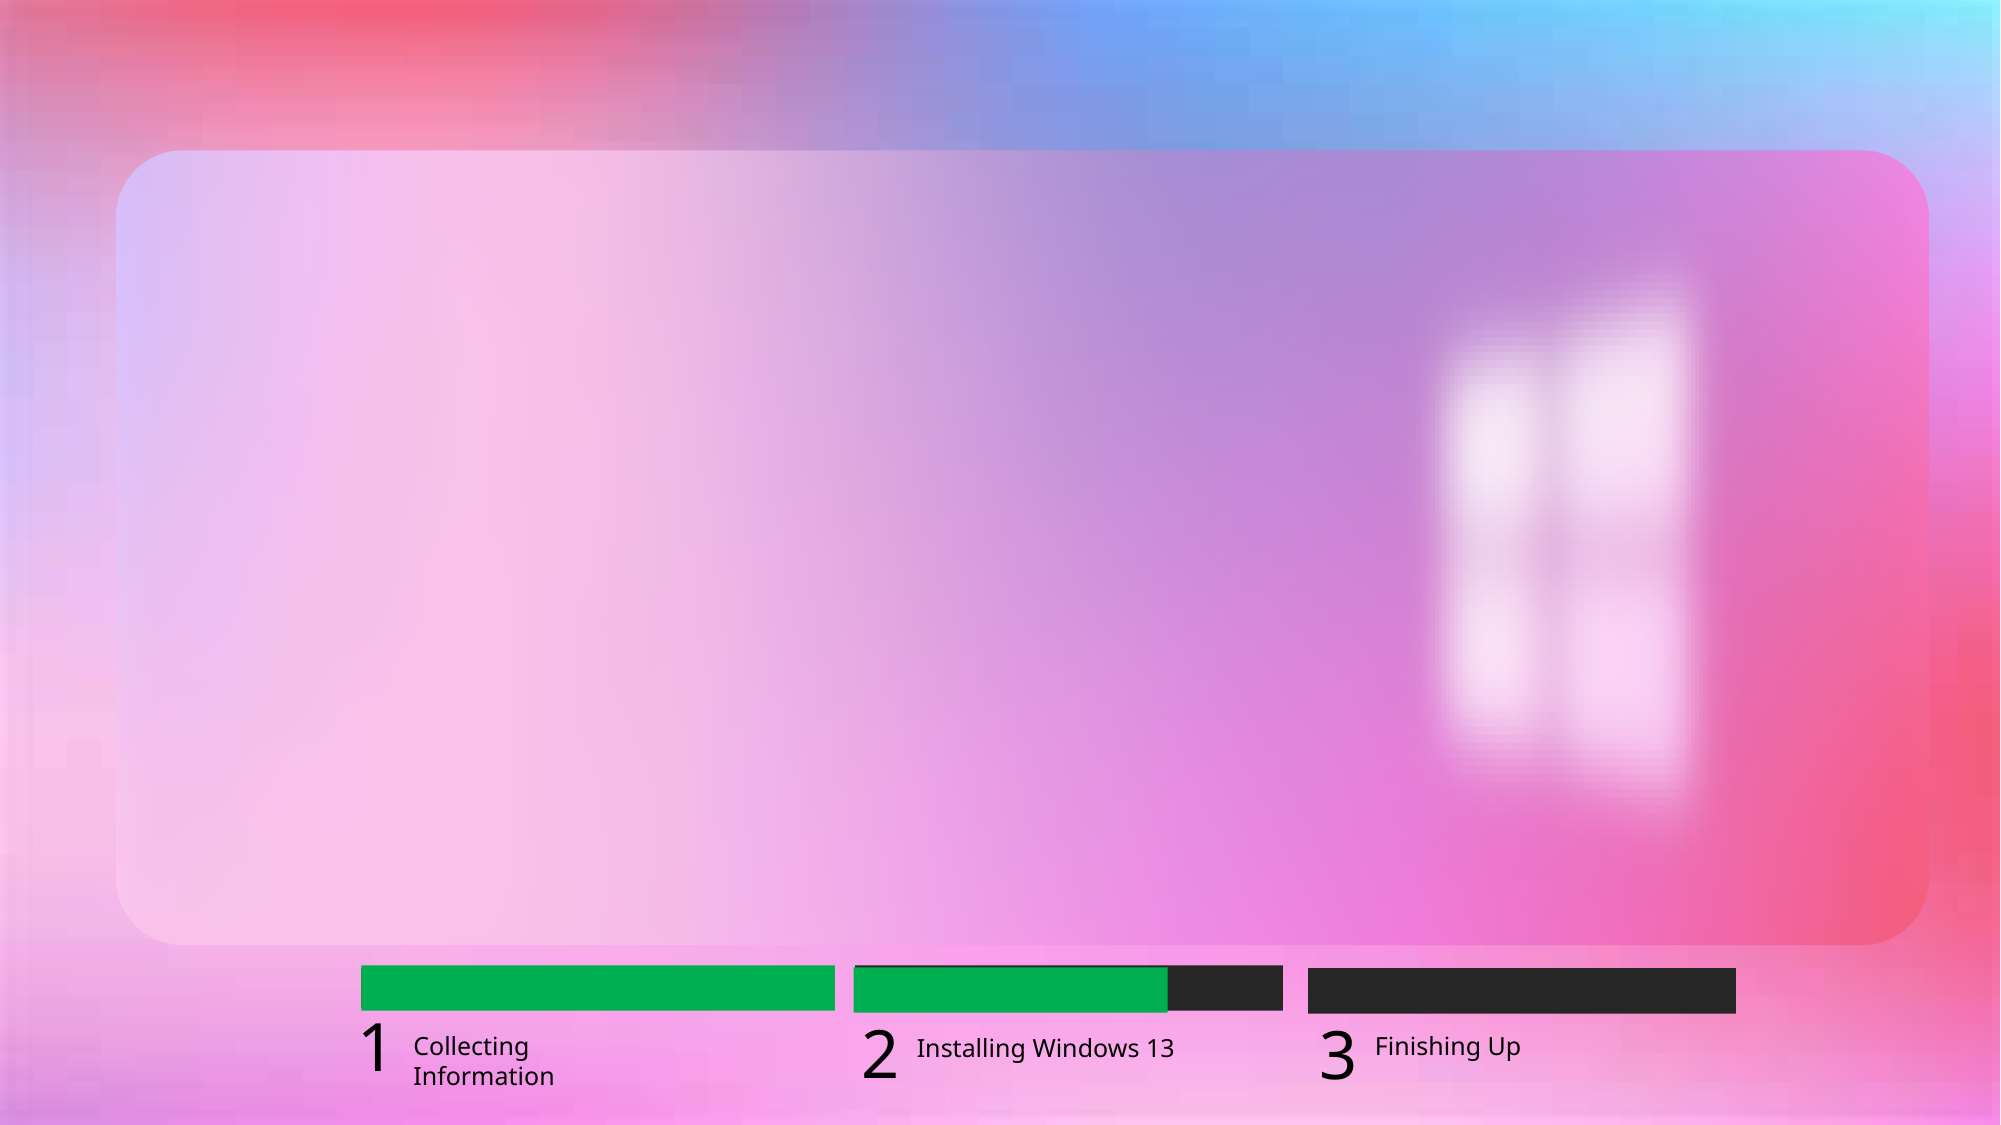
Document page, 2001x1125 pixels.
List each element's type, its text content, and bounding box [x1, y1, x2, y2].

text_box [853, 967, 1168, 1013]
text_box [361, 965, 835, 1011]
text_box 1 [342, 997, 385, 1093]
text_box [855, 965, 1283, 1011]
picture [0, 0, 2001, 1125]
text_box 2 [846, 1004, 913, 1100]
text_box Collecting Information [398, 1022, 690, 1098]
text_box [1308, 968, 1736, 1014]
text_box Finishing Up [1359, 1023, 1550, 1069]
text_box 3 [1304, 1005, 1371, 1101]
text_box Installing Windows 13 [901, 1024, 1216, 1070]
